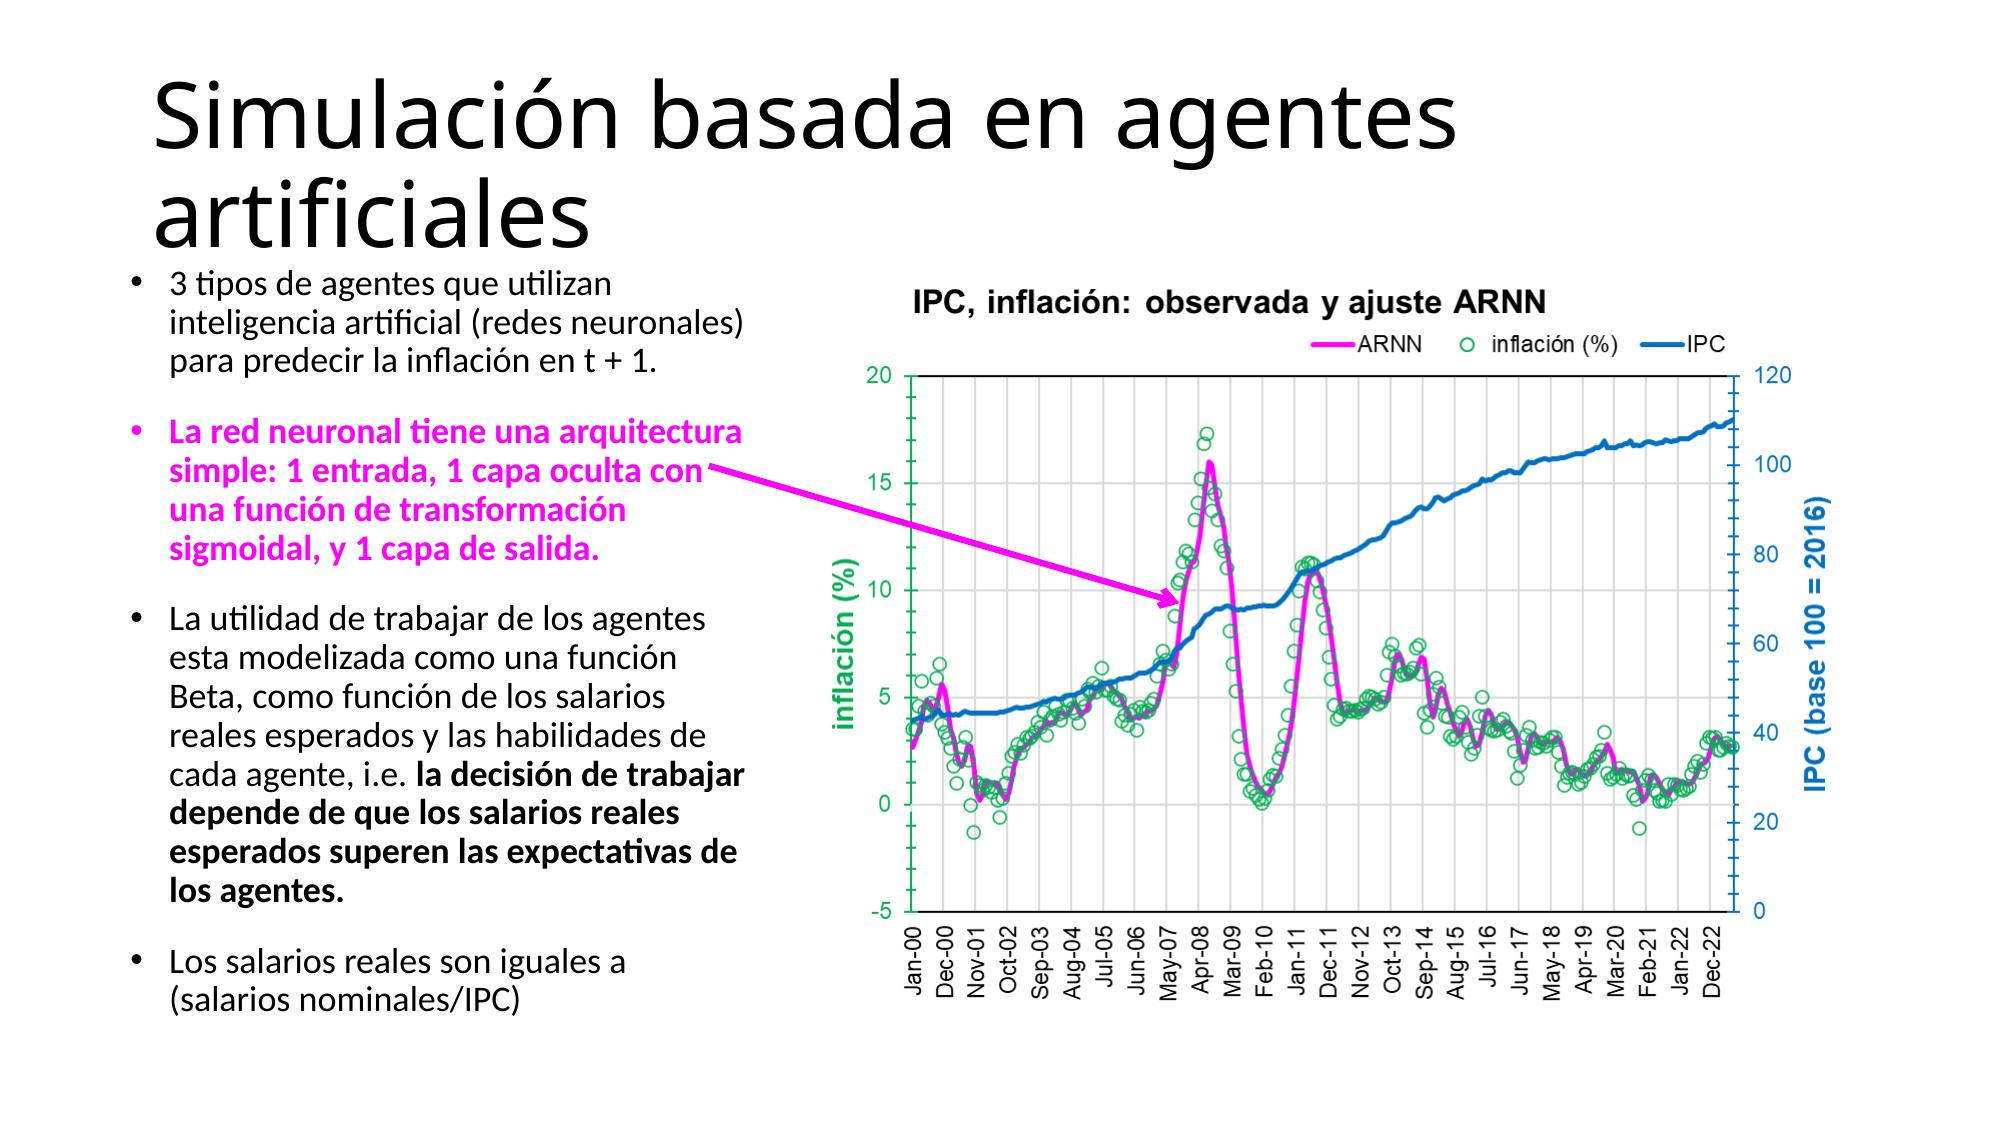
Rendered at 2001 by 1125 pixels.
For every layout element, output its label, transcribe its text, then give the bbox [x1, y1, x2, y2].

title Simulación basada en agentes artificiales [137, 59, 1863, 278]
text_box 3 tipos de agentes que utilizan inteligencia artificial (redes neuronales) para predecir la inflación en t + 1. La red neuronal tiene una arquitectura simple: 1 entrada, 1 capa oculta con una función de transformación sigmoidal, y 1 capa de salida. La utilidad de trabajar de los agentes esta modelizada como una función Beta, como función de los salarios reales esperados y las habilidades de cada agente, i.e. la decisión de trabajar depende de que los salarios reales esperados superen las expectativas de los agentes. Los salarios reales son iguales a (salarios nominales/IPC) [115, 256, 763, 1054]
picture [806, 256, 1863, 1026]
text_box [708, 465, 1180, 604]
